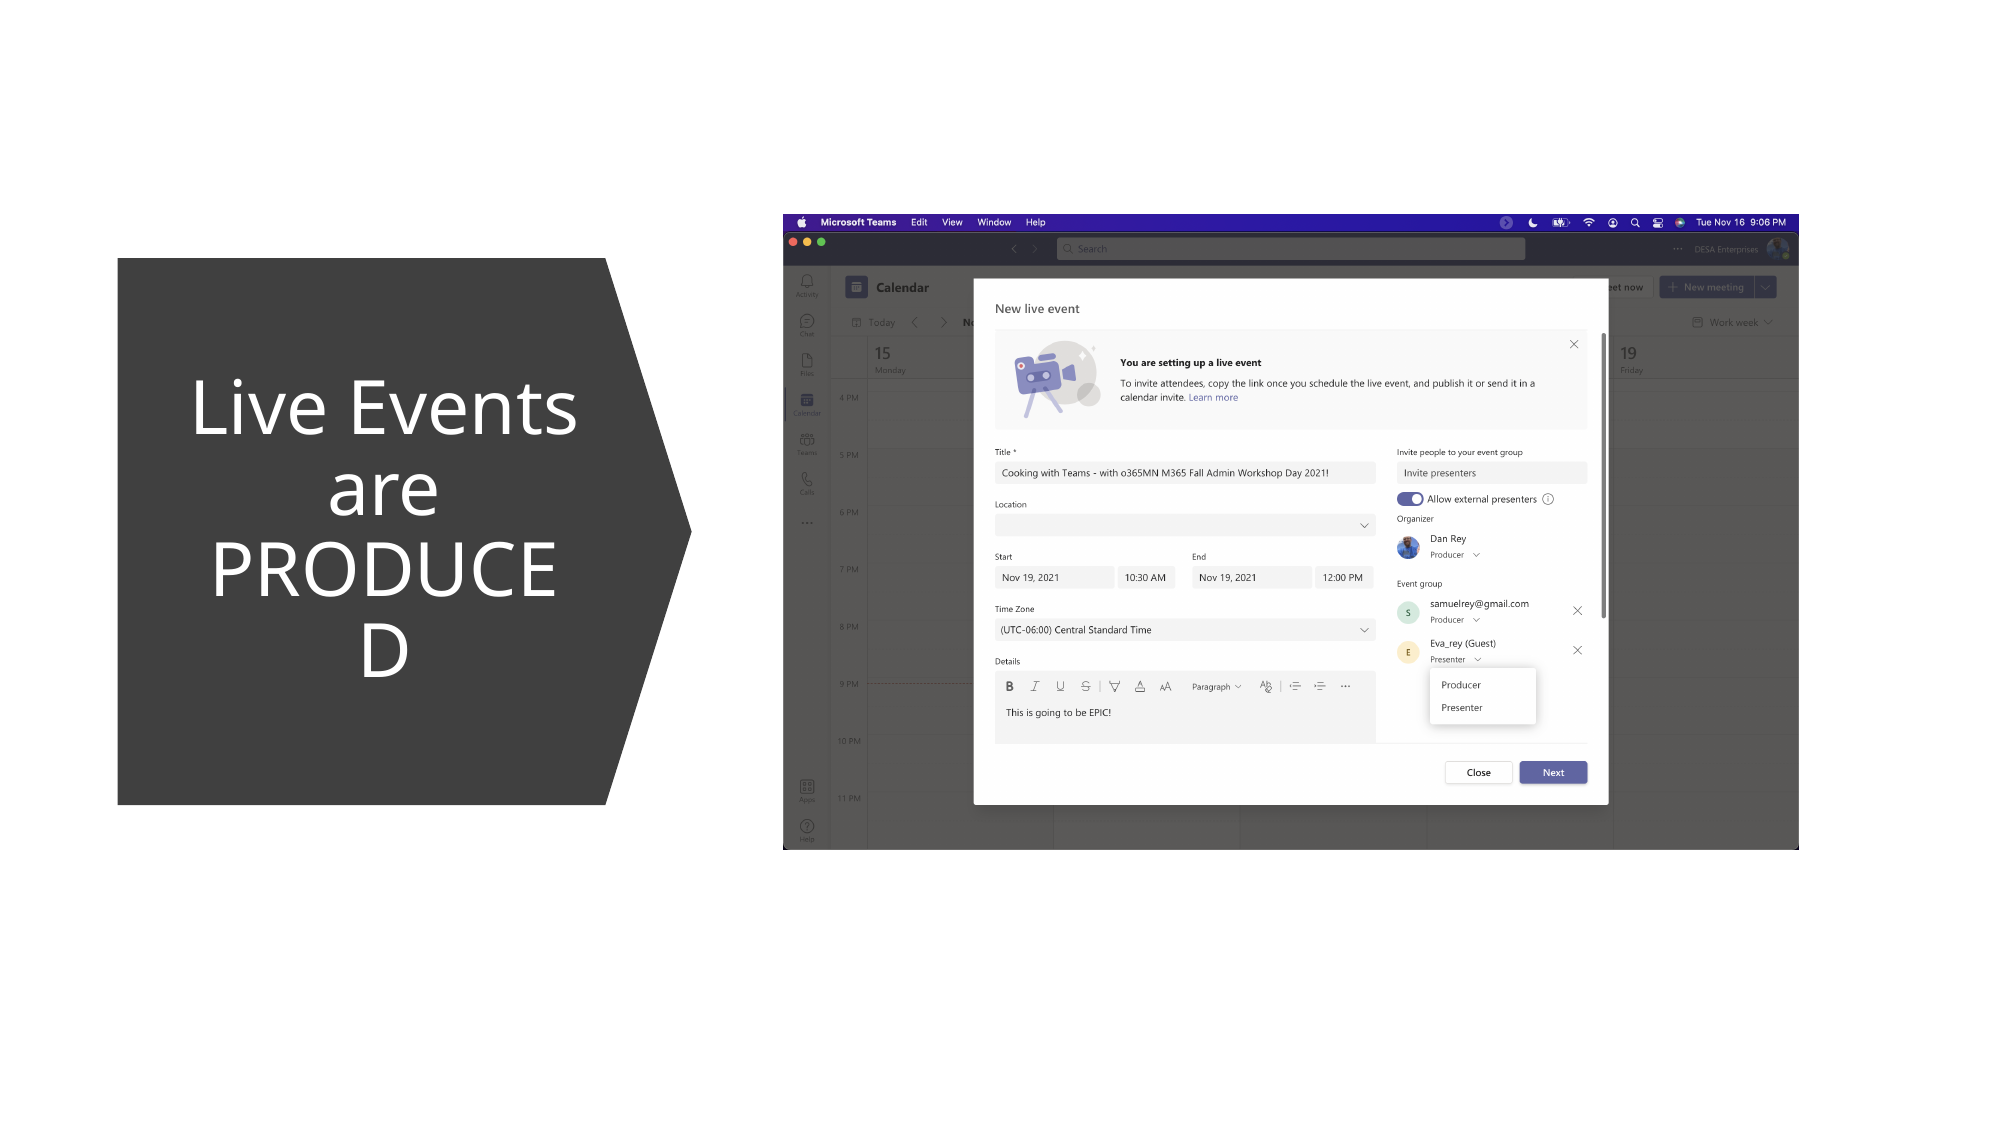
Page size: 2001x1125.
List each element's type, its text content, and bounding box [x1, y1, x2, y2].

title Live Events are PRODUCED [168, 322, 601, 741]
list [783, 214, 1799, 850]
text_box [116, 257, 693, 807]
